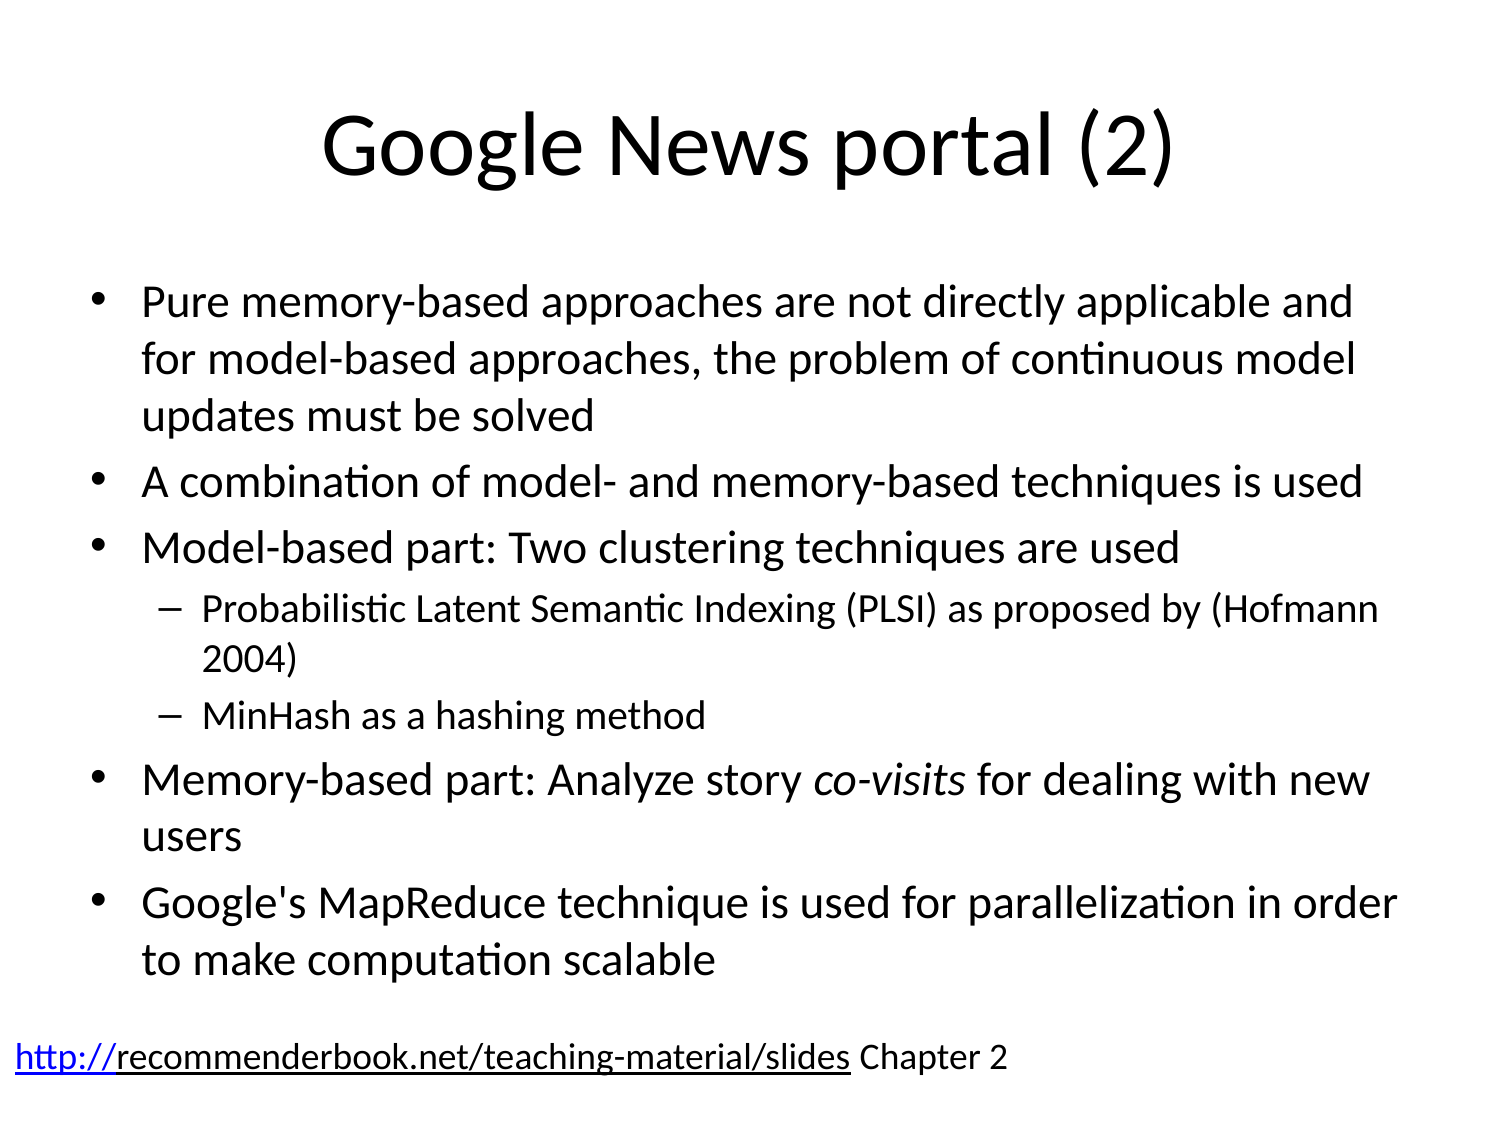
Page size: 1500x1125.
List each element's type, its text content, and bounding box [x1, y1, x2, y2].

list Pure memory-based approaches are not directly applicable and for model-based approaches, the problem of continuous model updates must be solved A combination of model- and memory-based techniques is used Model-based part: Two clustering techniques are used Probabilistic Latent Semantic Indexing (PLSI) as proposed by (Hofmann 2004) MinHash as a hashing method Memory-based part: Analyze story co-visits for dealing with new users Google's MapReduce technique is used for parallelization in order to make computation scalable [75, 262, 1425, 1005]
title Google News portal (2) [75, 45, 1425, 233]
text_box http://recommenderbook.net/teaching-material/slides Chapter 2 [0, 1024, 1288, 1085]
